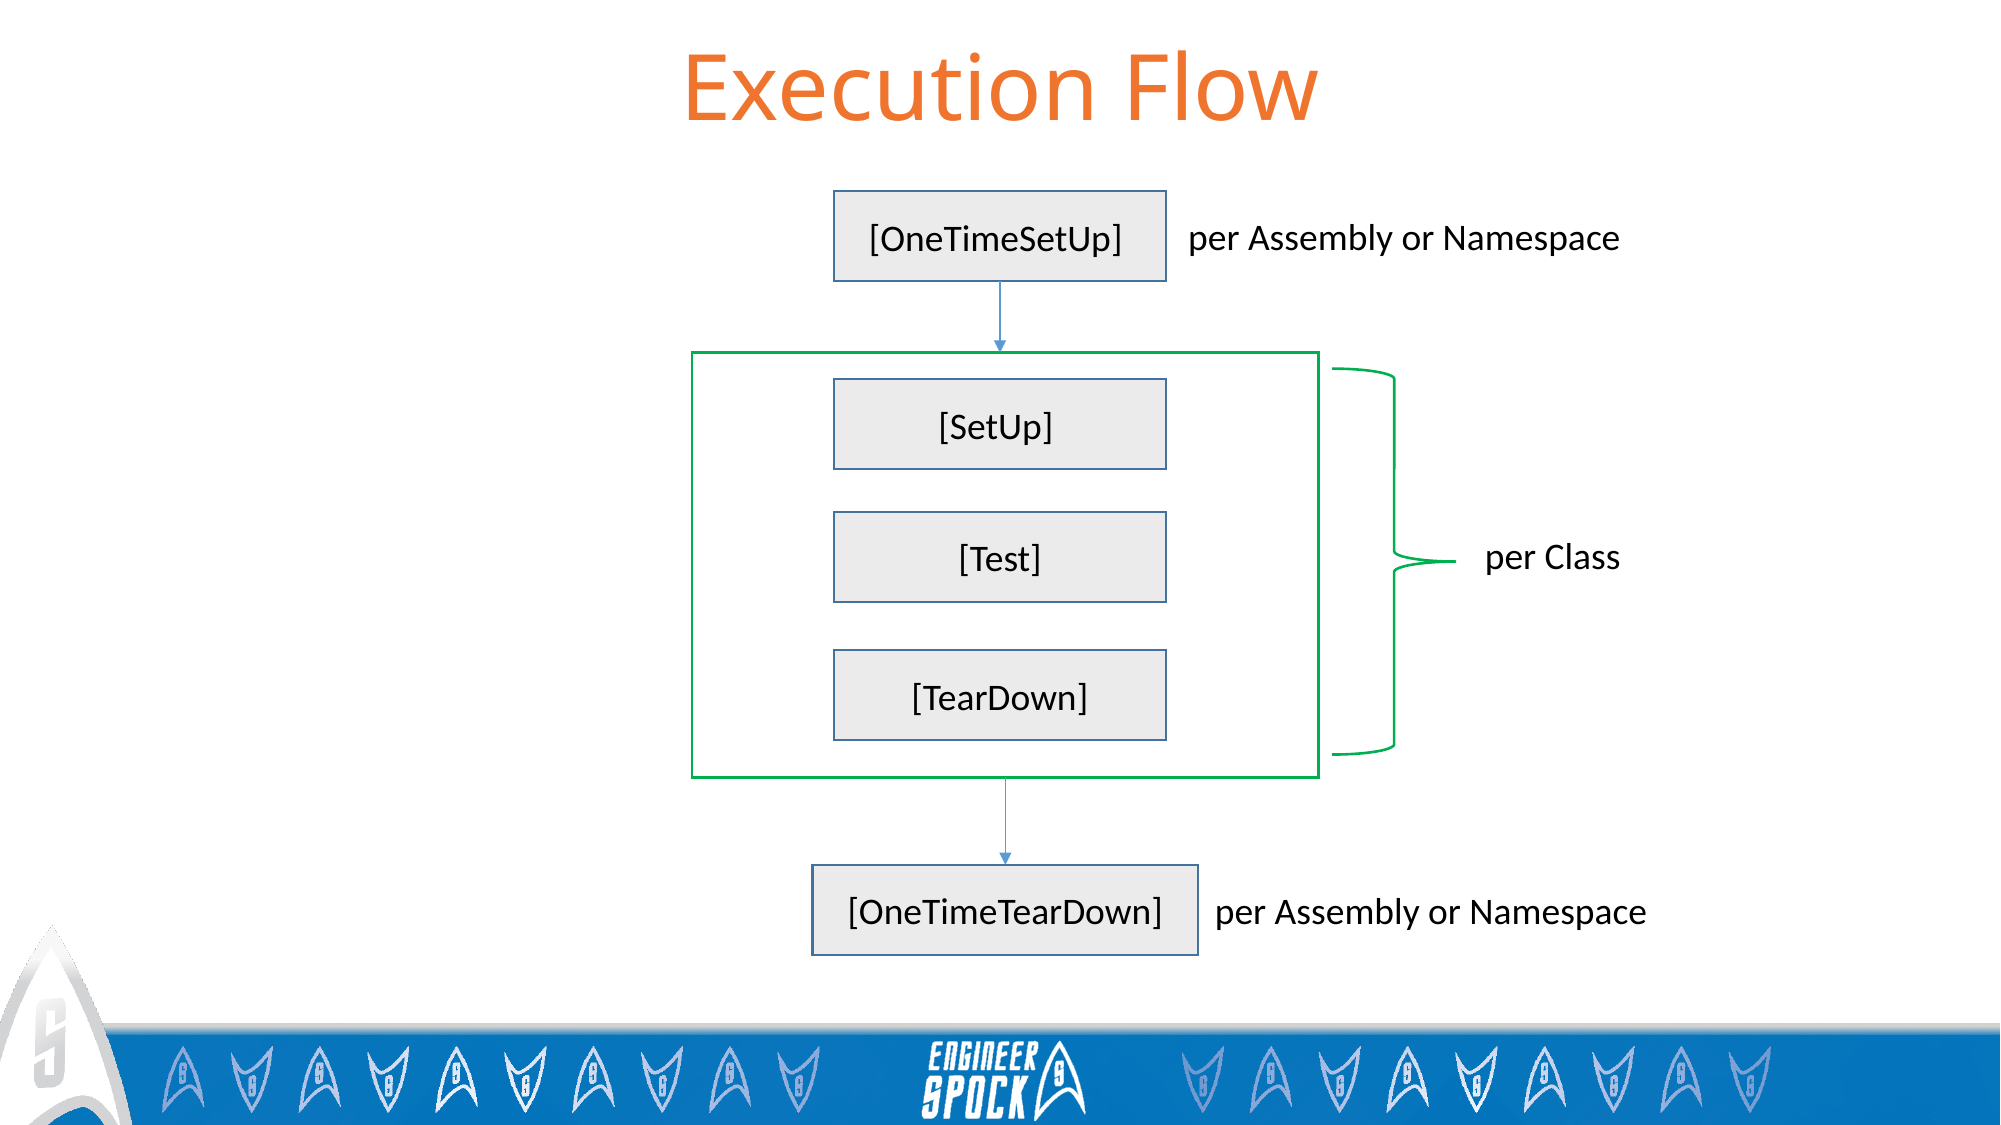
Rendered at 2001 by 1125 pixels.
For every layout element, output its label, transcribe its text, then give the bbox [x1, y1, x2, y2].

text_box per Class [1469, 524, 1636, 585]
text_box per Assembly or Namespace [1200, 879, 1663, 940]
text_box [691, 352, 1320, 778]
text_box per Assembly or Namespace [1173, 205, 1637, 266]
title Execution Flow [137, 0, 1863, 200]
text_box [1332, 368, 1457, 756]
text_box [OneTimeTearDown] [811, 864, 1199, 956]
text_box [TearDown] [833, 649, 1167, 741]
text_box [SetUp] [833, 378, 1167, 470]
text_box [Test] [833, 511, 1167, 603]
text_box [OneTimeSetUp] [833, 190, 1167, 282]
picture [0, 921, 2000, 1125]
